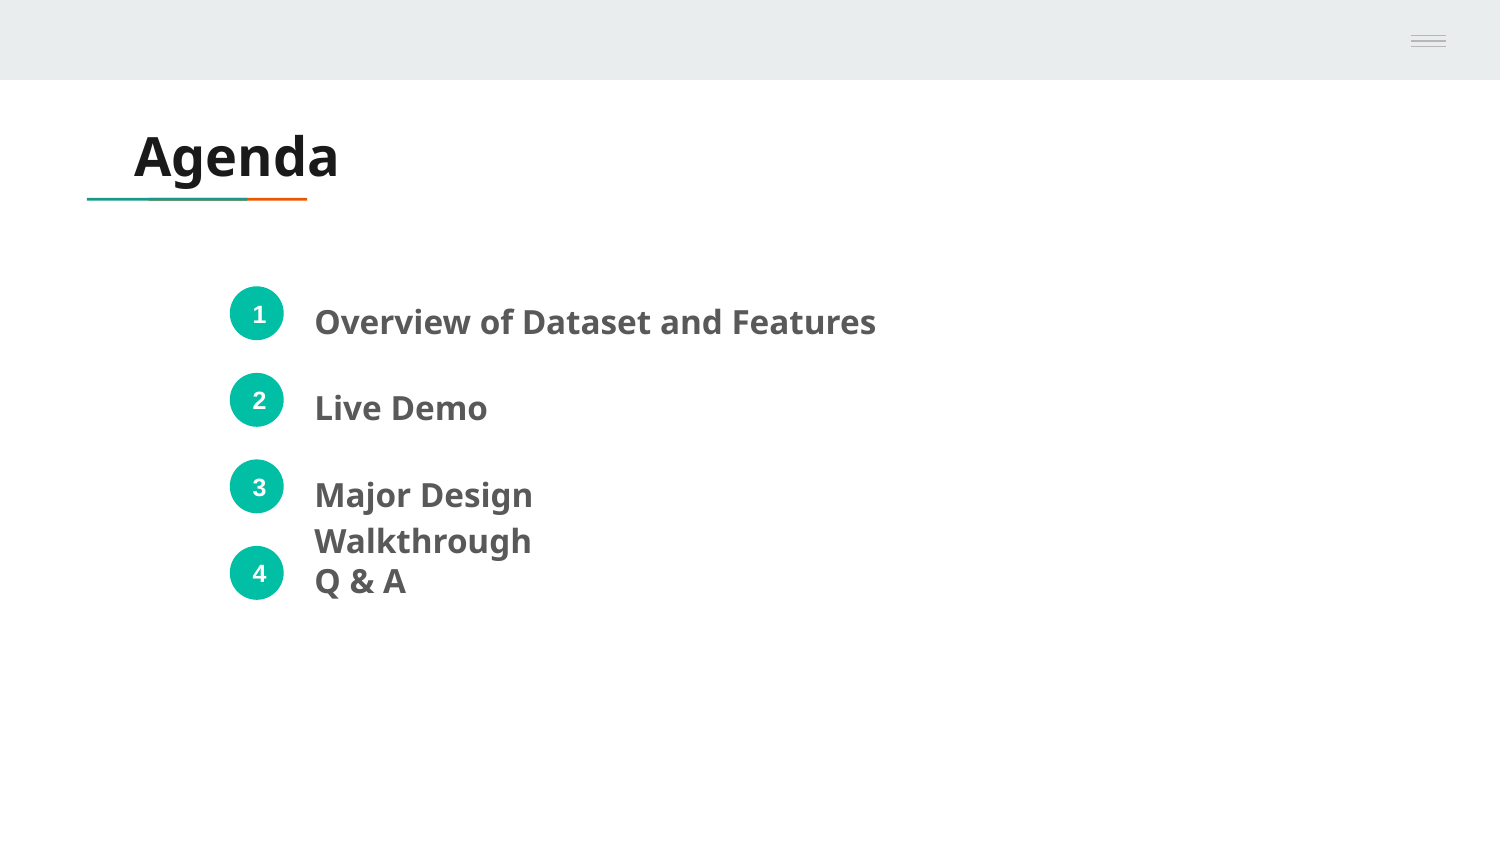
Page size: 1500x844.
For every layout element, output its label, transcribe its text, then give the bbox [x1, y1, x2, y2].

text_box 4 [229, 545, 284, 600]
text_box 2 [229, 372, 284, 427]
title Agenda [119, 107, 1381, 194]
text_box 3 [229, 459, 284, 514]
text_box 1 [229, 286, 284, 341]
list Major Design Walkthrough [299, 453, 764, 504]
list Q & A [299, 539, 764, 590]
list Live Demo [299, 366, 764, 417]
list Overview of Dataset and Features [299, 280, 902, 331]
